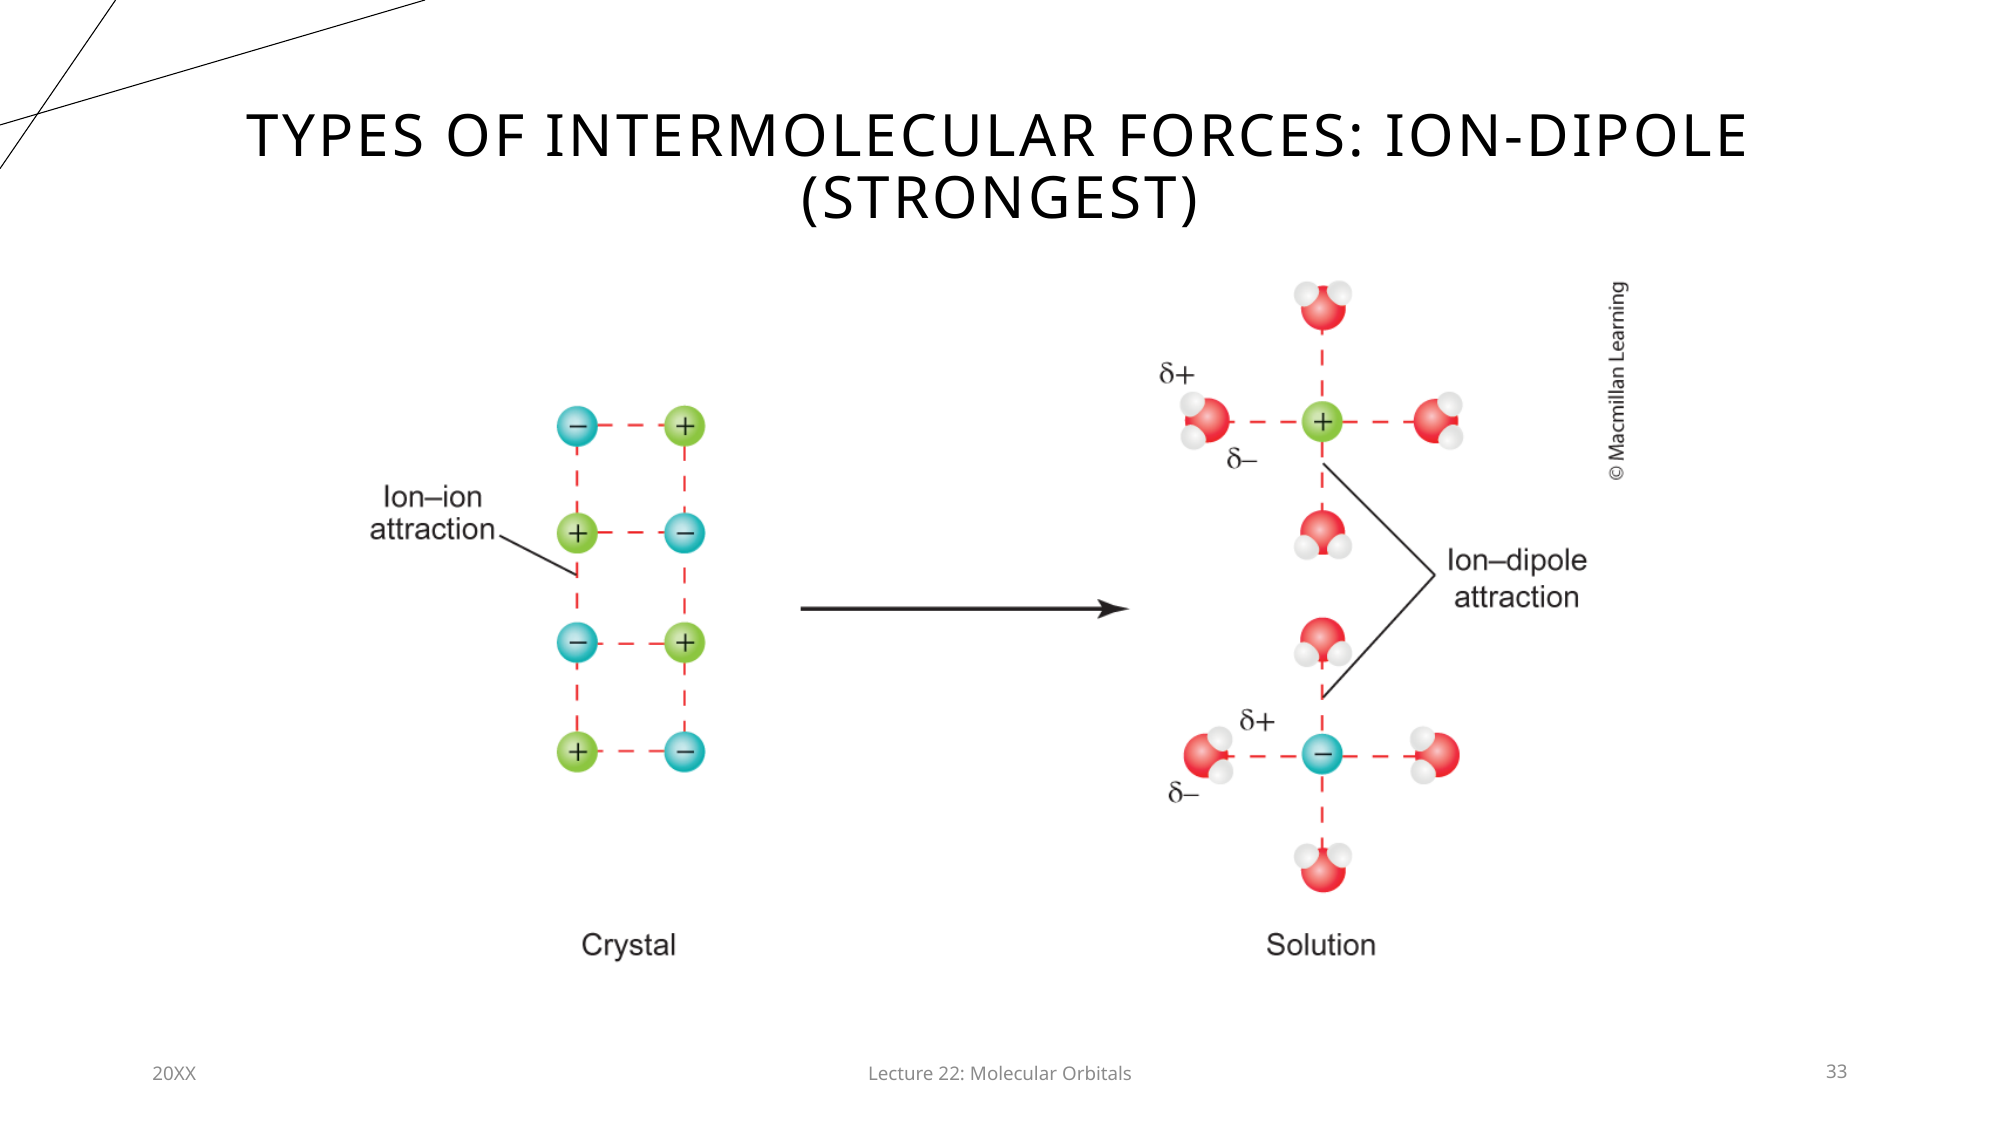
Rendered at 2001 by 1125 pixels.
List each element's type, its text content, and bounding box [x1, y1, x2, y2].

picture [367, 277, 1632, 966]
footer Lecture 22: Molecular Orbitals​ [662, 1042, 1338, 1103]
slide_number 33 [1412, 1042, 1863, 1103]
slide_number 20XX [137, 1042, 588, 1103]
title Types of Intermolecular forces: Ion-Dipole (strongest) [137, 59, 1863, 278]
